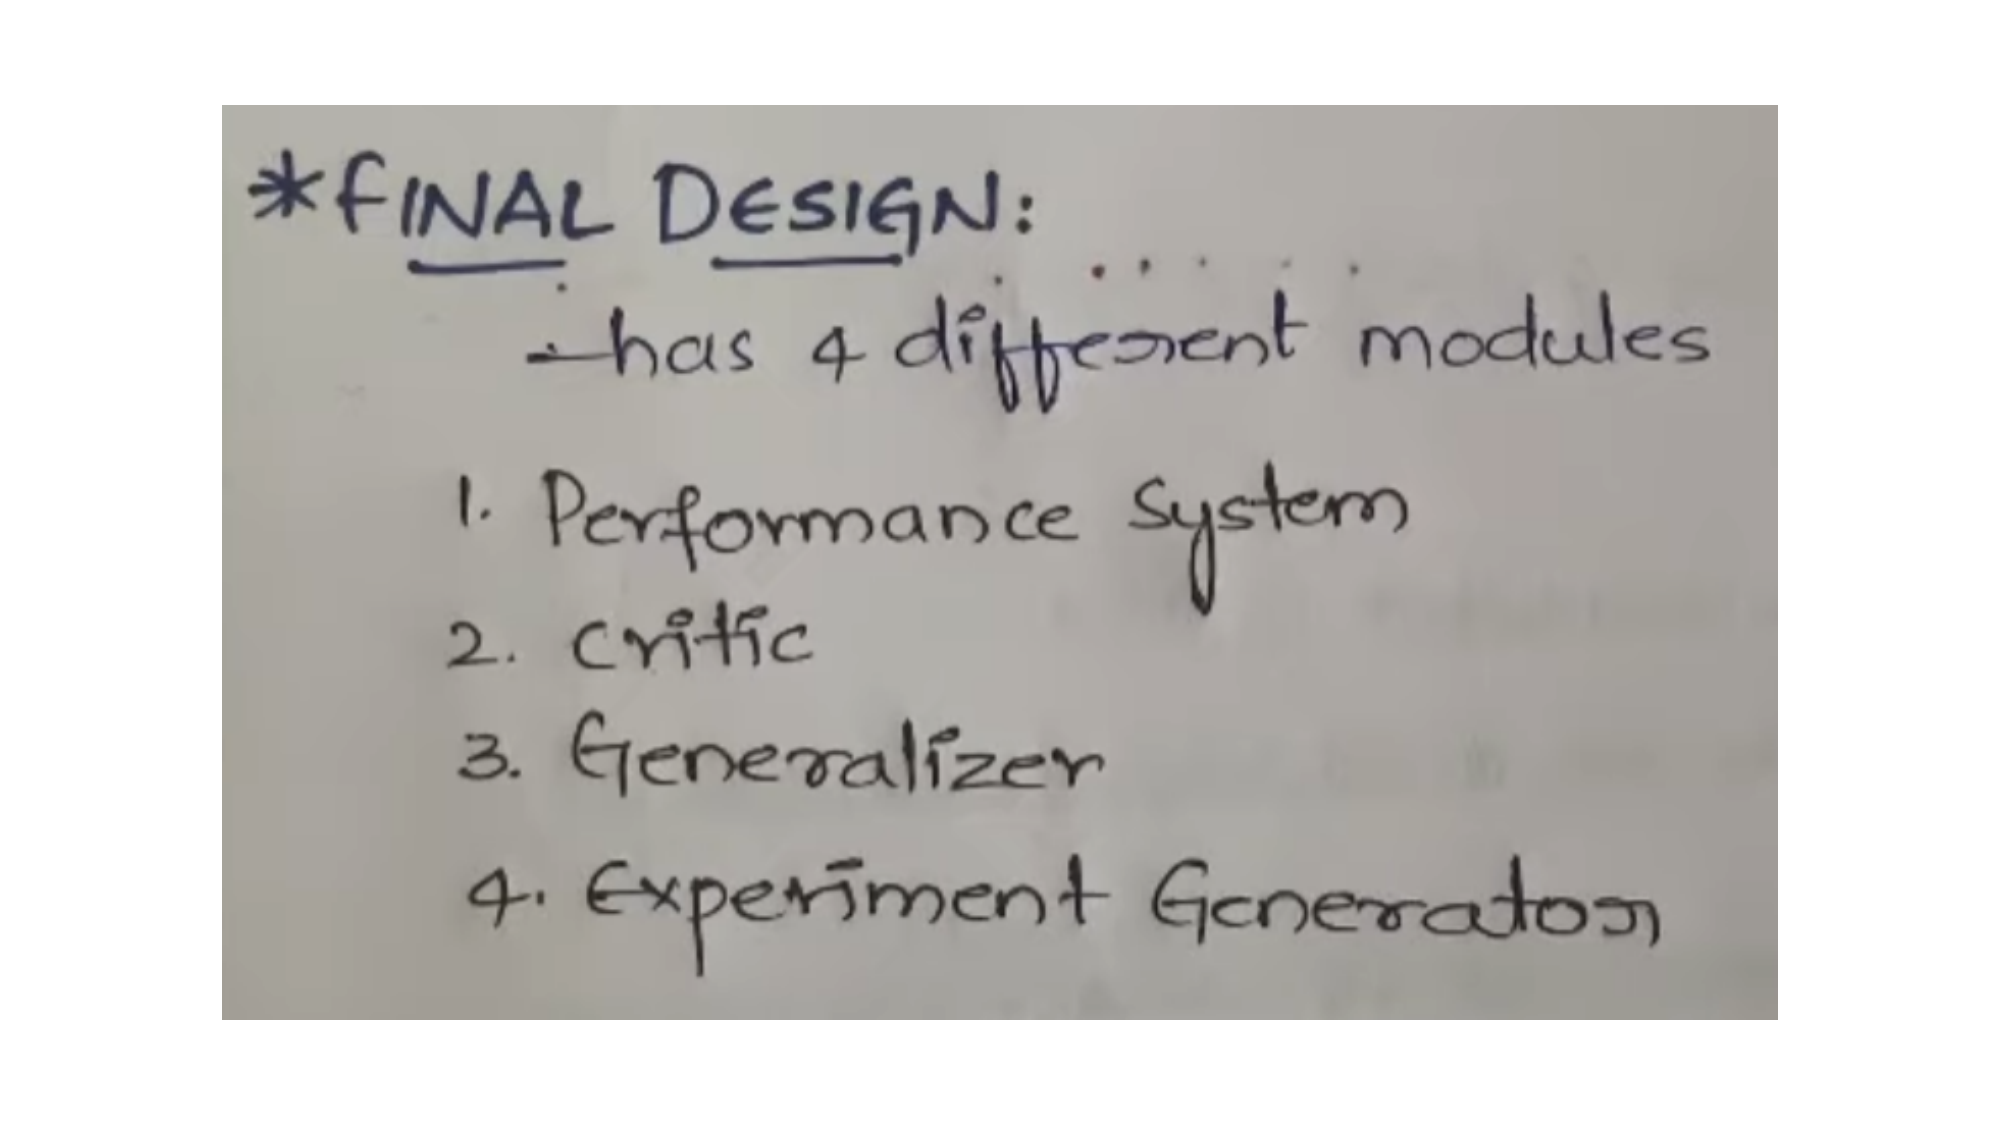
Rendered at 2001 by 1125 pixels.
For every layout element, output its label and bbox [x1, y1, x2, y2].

picture [222, 105, 1778, 1020]
